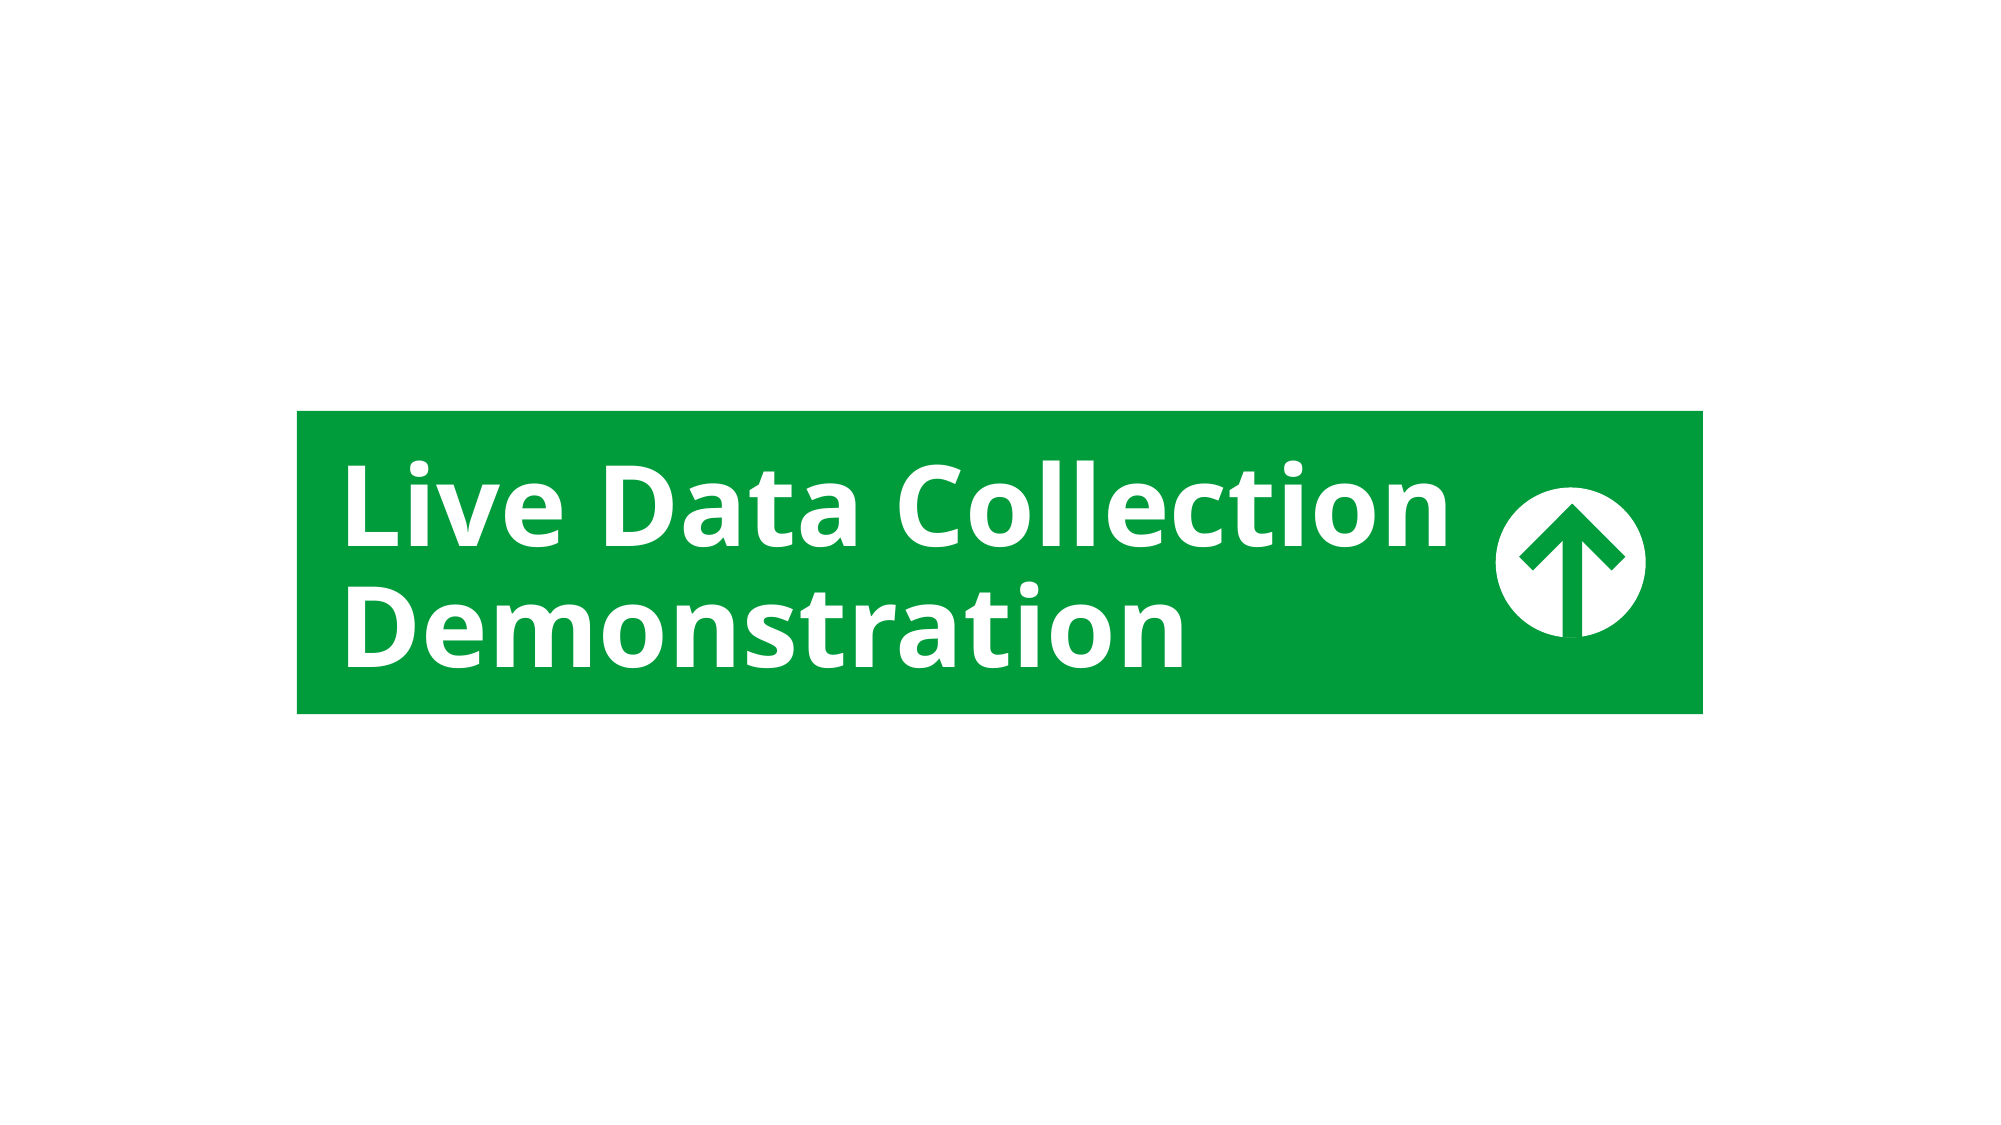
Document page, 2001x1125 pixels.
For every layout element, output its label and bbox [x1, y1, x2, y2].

title [323, 436, 1677, 705]
text_box [295, 409, 1705, 716]
